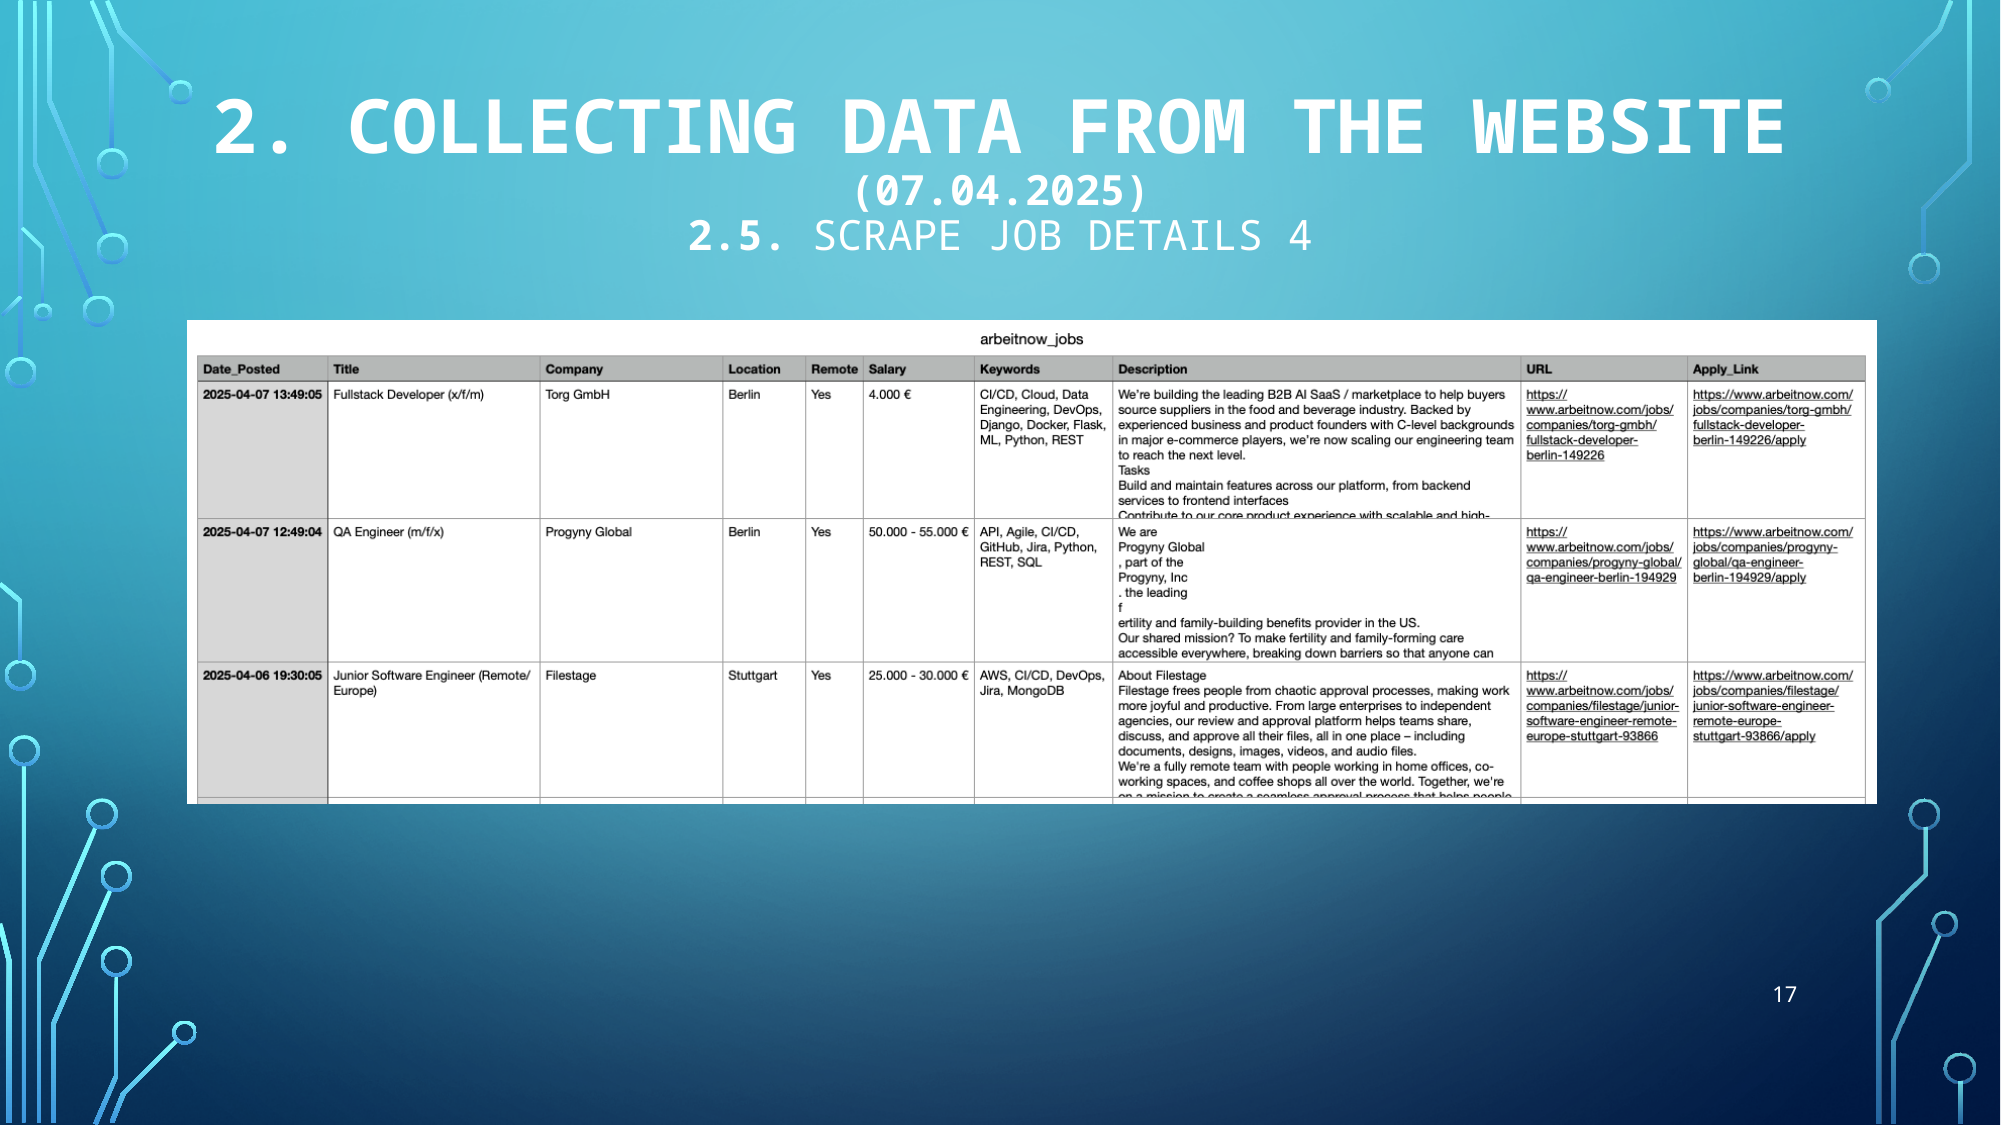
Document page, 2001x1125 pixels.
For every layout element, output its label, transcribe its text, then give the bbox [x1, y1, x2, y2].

title 2. Collecting data from the website (07.04.2025) 2.5. Scrape job details 4 [187, 52, 1813, 296]
slide_number 17 [1685, 965, 1813, 1025]
picture [187, 320, 1878, 805]
